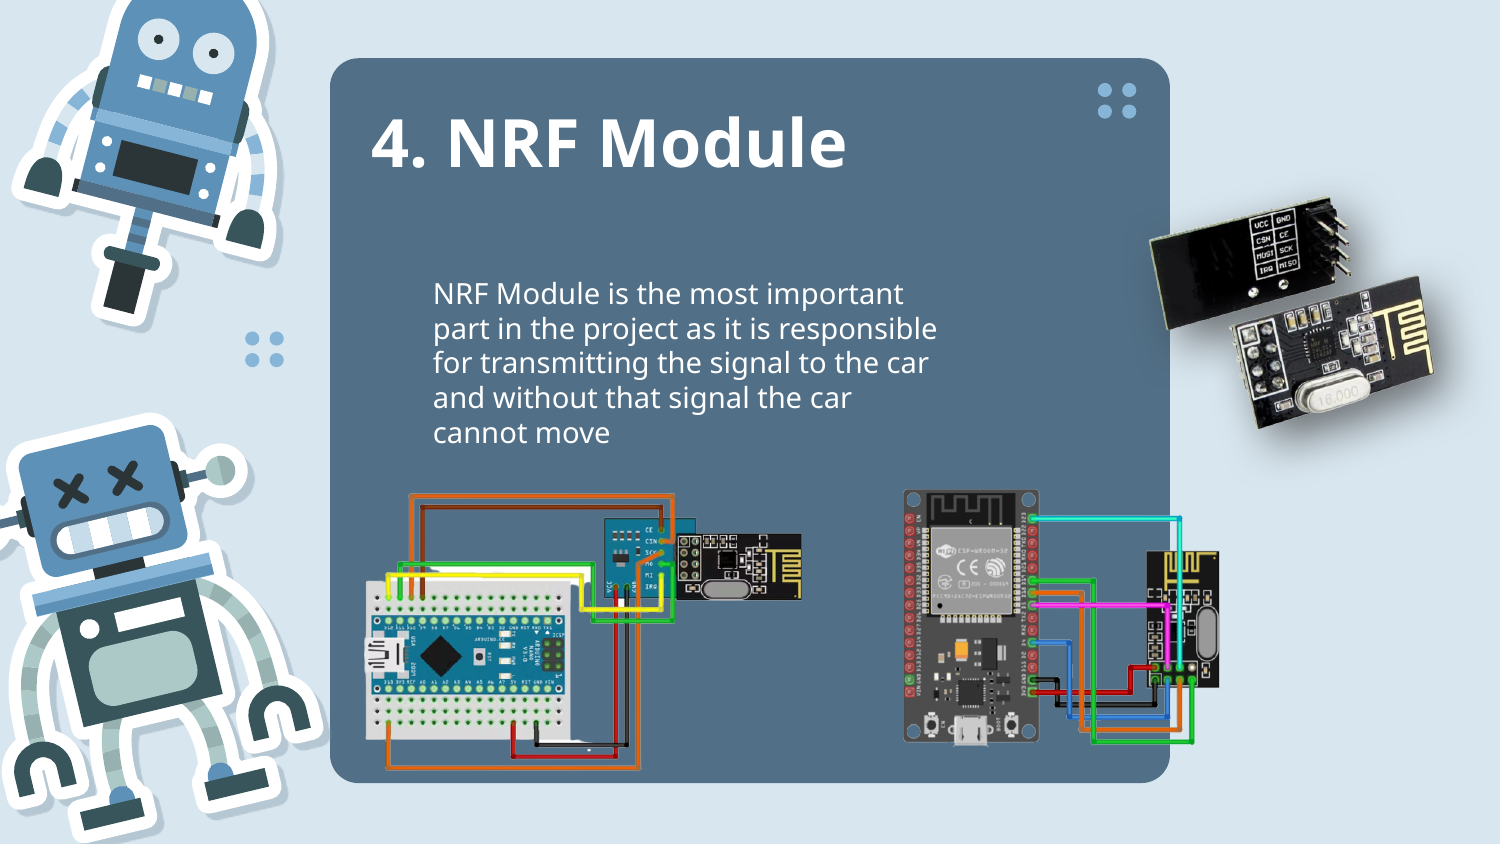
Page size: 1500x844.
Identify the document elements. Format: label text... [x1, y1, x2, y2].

picture [1127, 185, 1451, 459]
text_box 4. NRF Module [356, 93, 916, 188]
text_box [0, 434, 283, 815]
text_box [1097, 82, 1137, 119]
picture [821, 480, 1329, 762]
picture [355, 479, 806, 778]
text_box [40, 0, 287, 317]
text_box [244, 331, 284, 368]
text_box NRF Module is the most important part in the project as it is responsible for transmitting the signal to the car and without that signal the car cannot move [417, 267, 958, 458]
